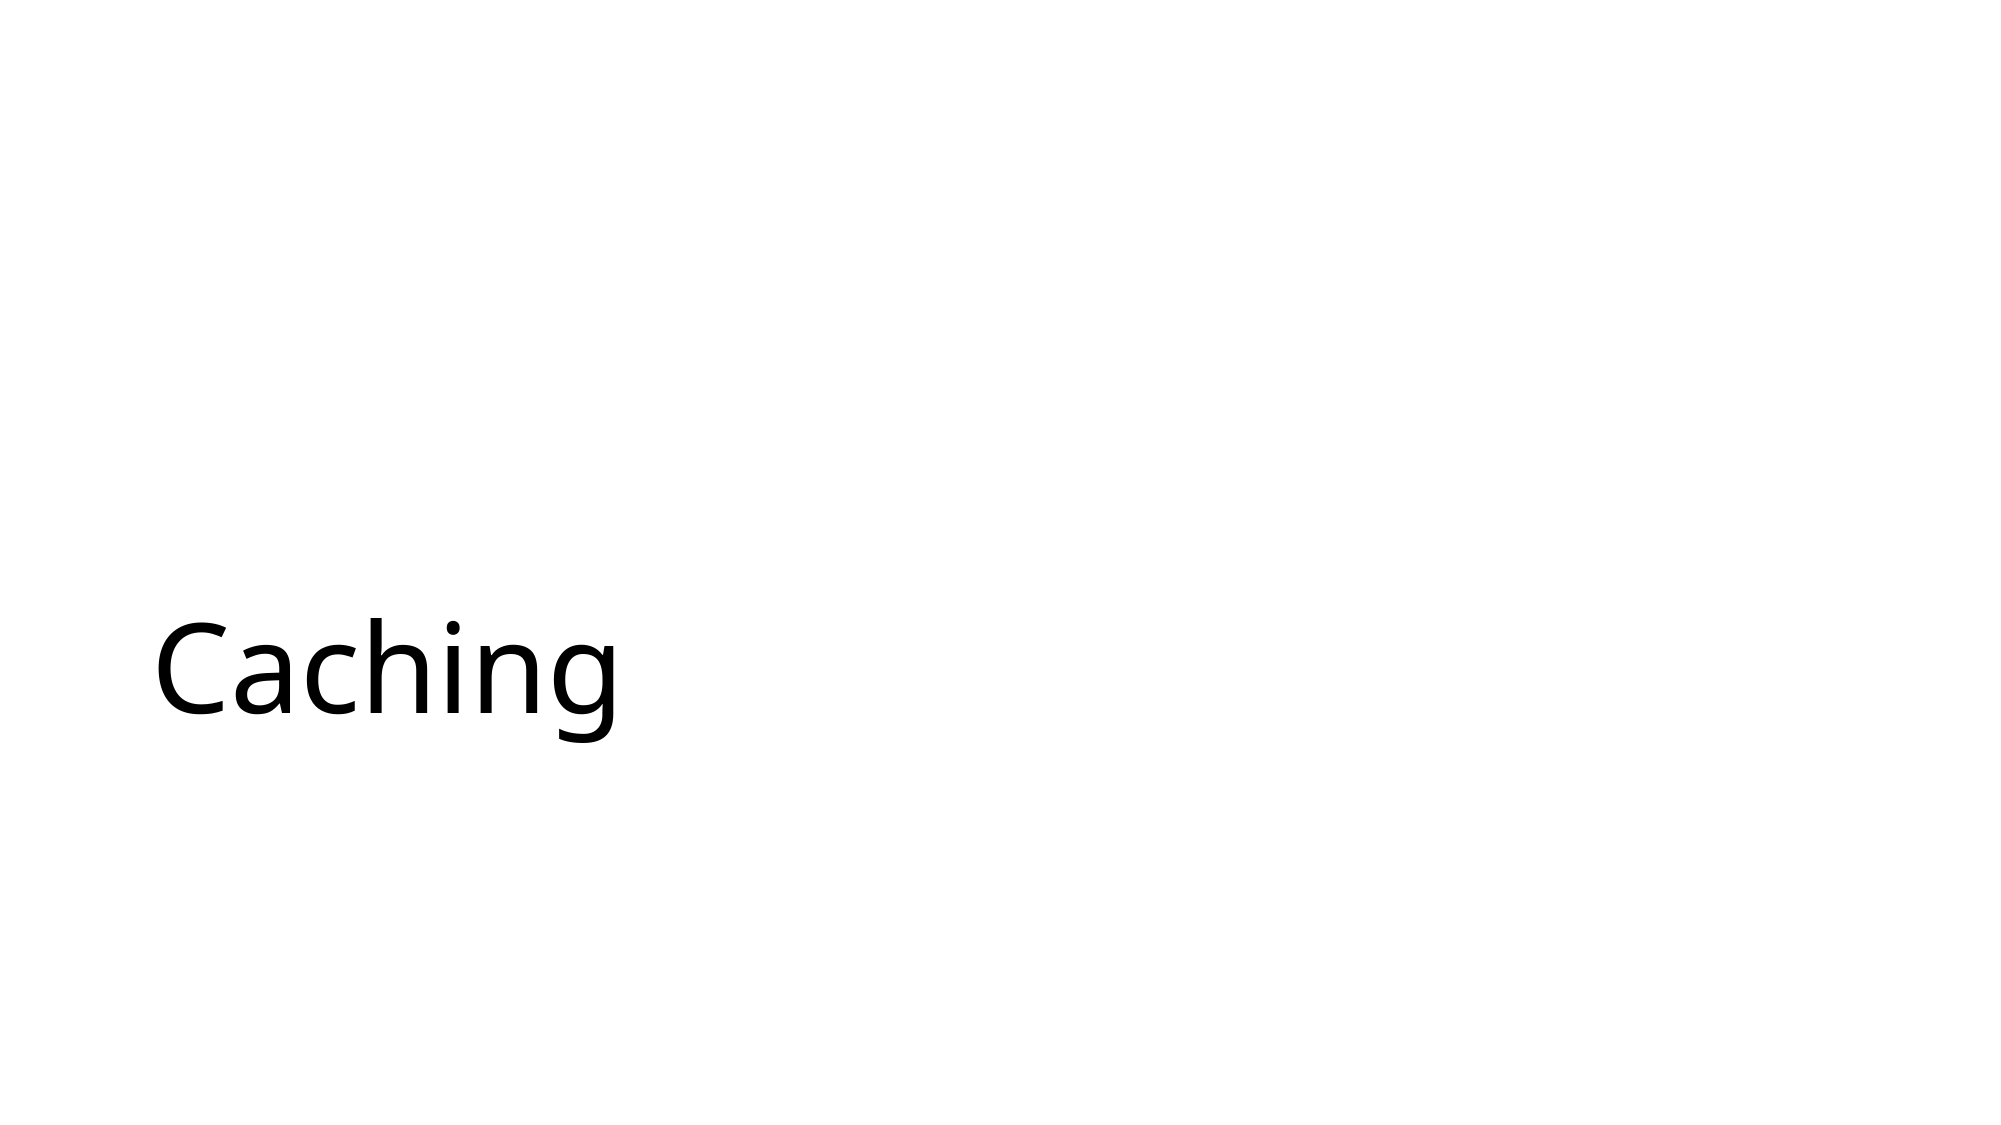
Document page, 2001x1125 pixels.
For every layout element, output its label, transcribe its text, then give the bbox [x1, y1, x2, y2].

title Caching [136, 280, 1862, 749]
